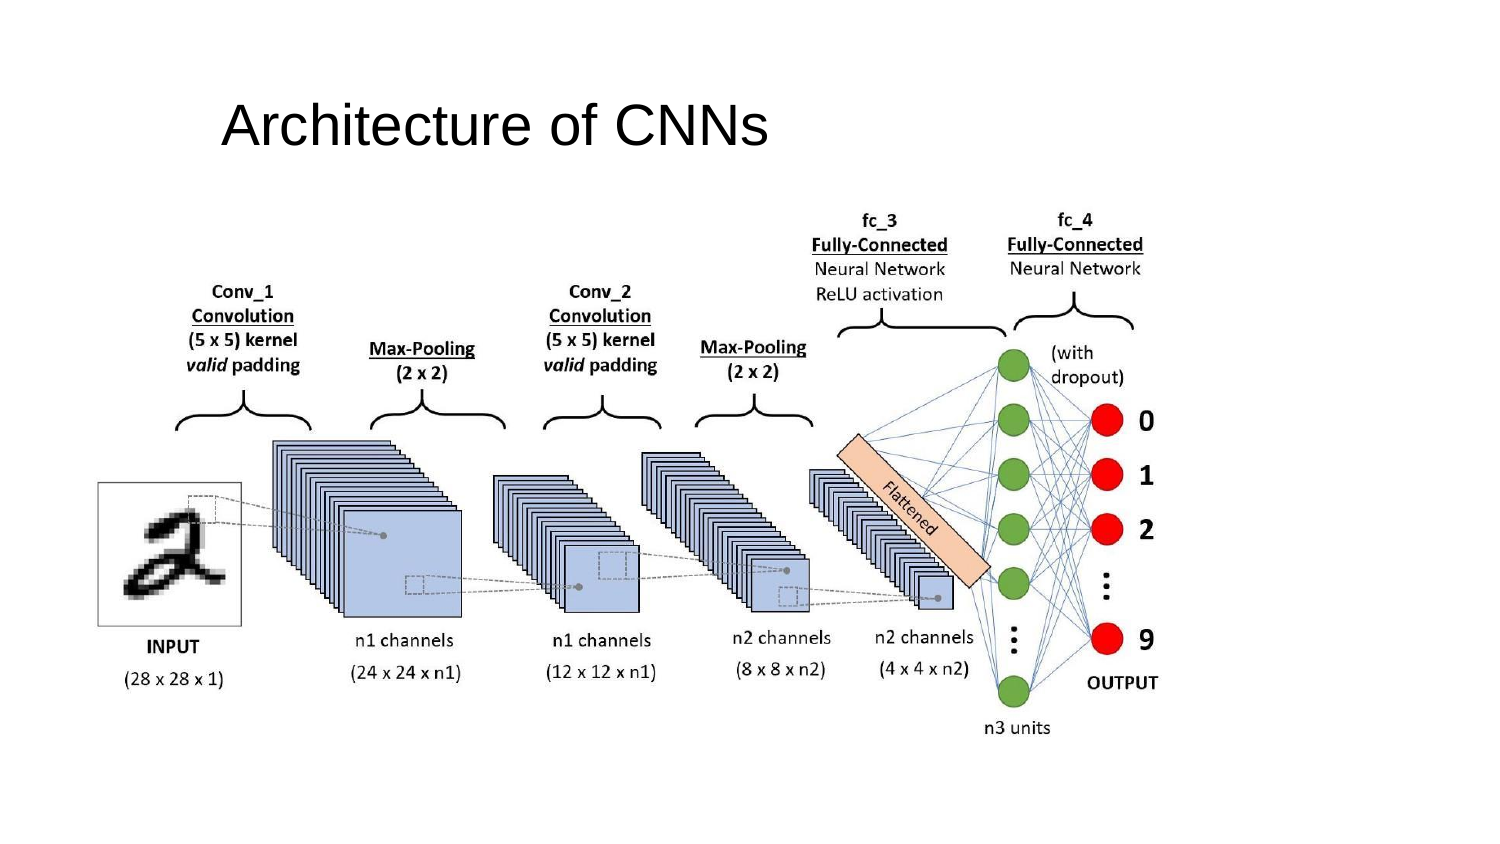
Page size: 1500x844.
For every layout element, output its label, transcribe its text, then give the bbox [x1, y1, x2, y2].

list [94, 186, 1174, 765]
title Architecture of CNNs [210, 44, 1500, 208]
